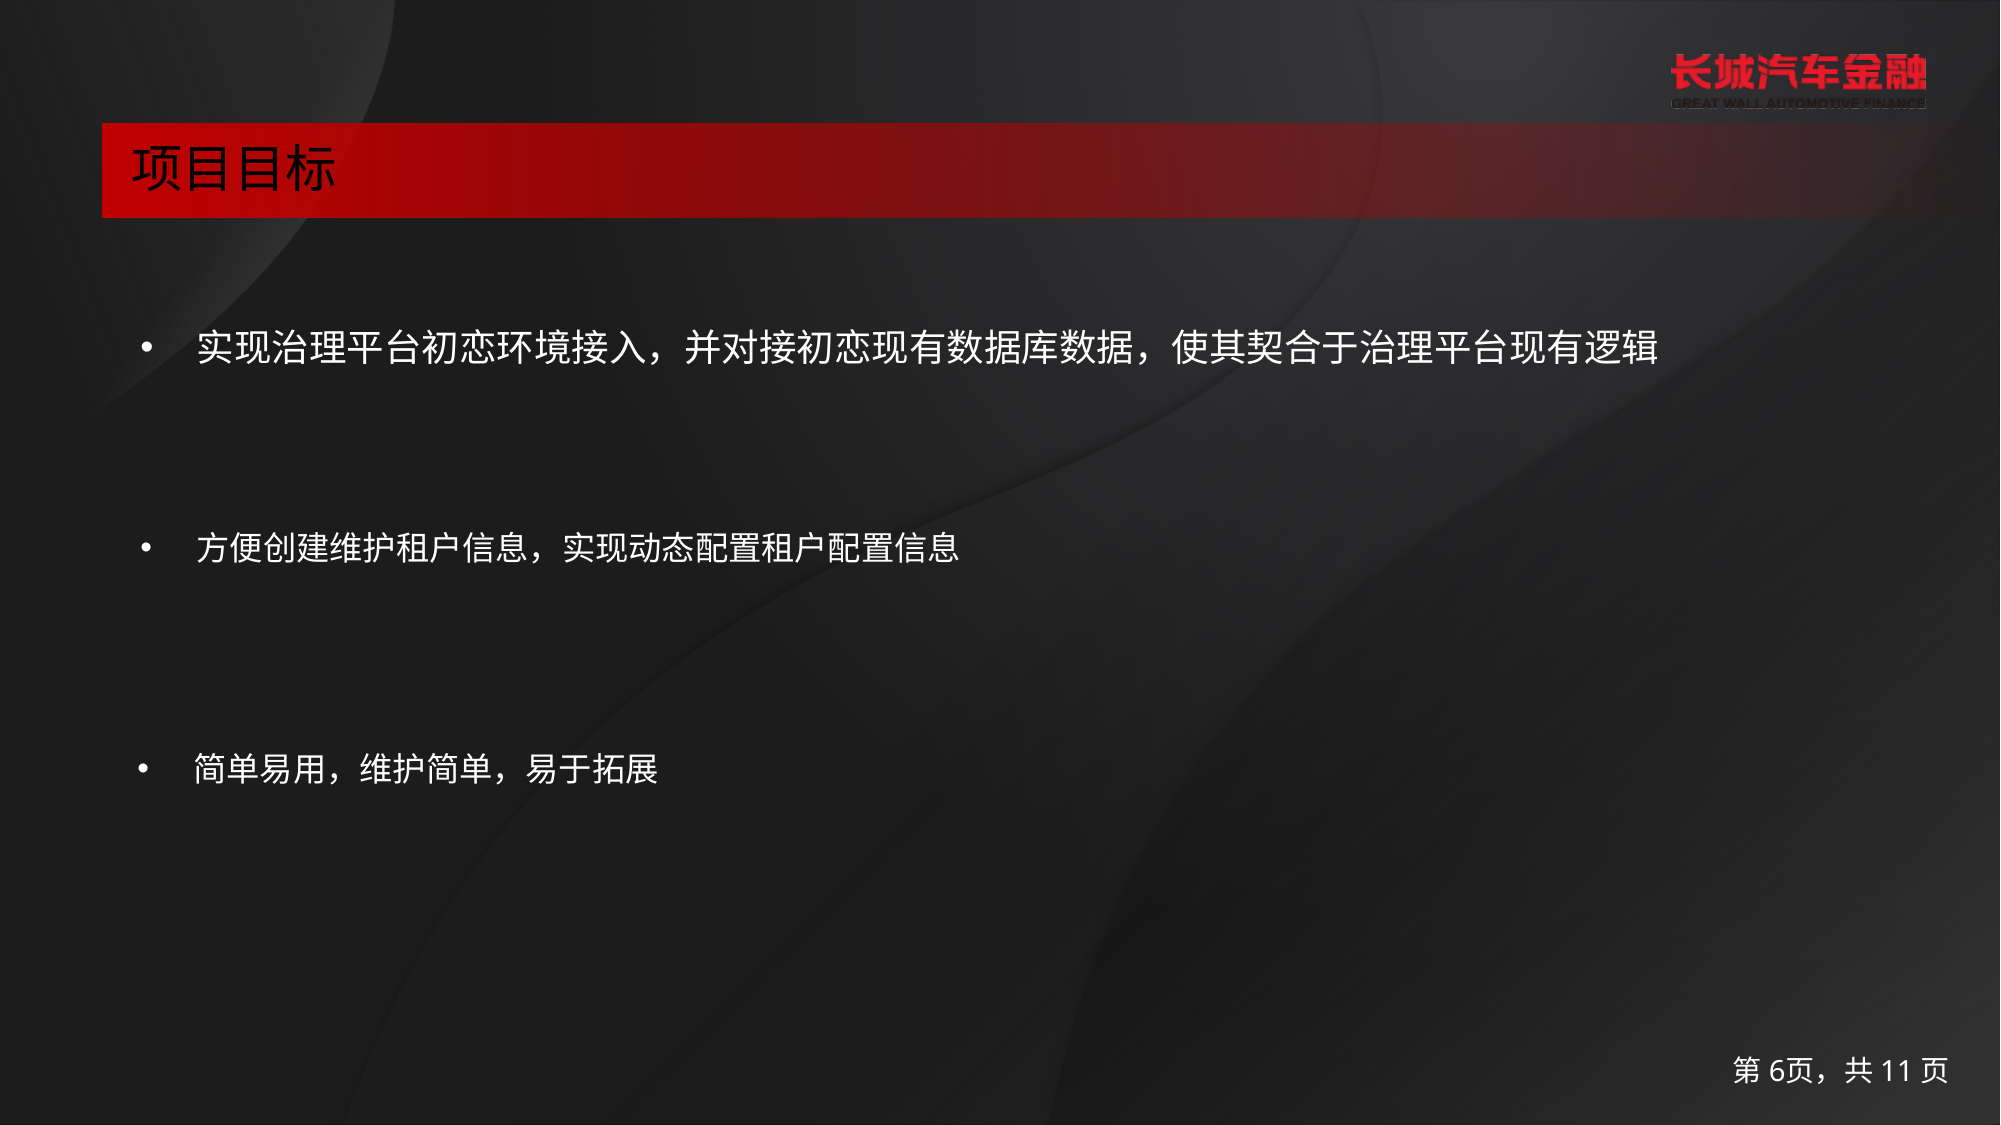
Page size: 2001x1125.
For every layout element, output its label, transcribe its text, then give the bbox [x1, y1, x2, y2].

picture [0, 0, 2000, 1125]
list 方便创建维护租户信息，实现动态配置租户配置信息 [125, 499, 1851, 635]
list 实现治理平台初恋环境接入，并对接初恋现有数据库数据，使其契合于治理平台现有逻辑 [125, 294, 1851, 456]
title 项目目标 [116, 135, 1434, 207]
text_box 简单易用，维护简单，易于拓展 [122, 720, 1848, 856]
